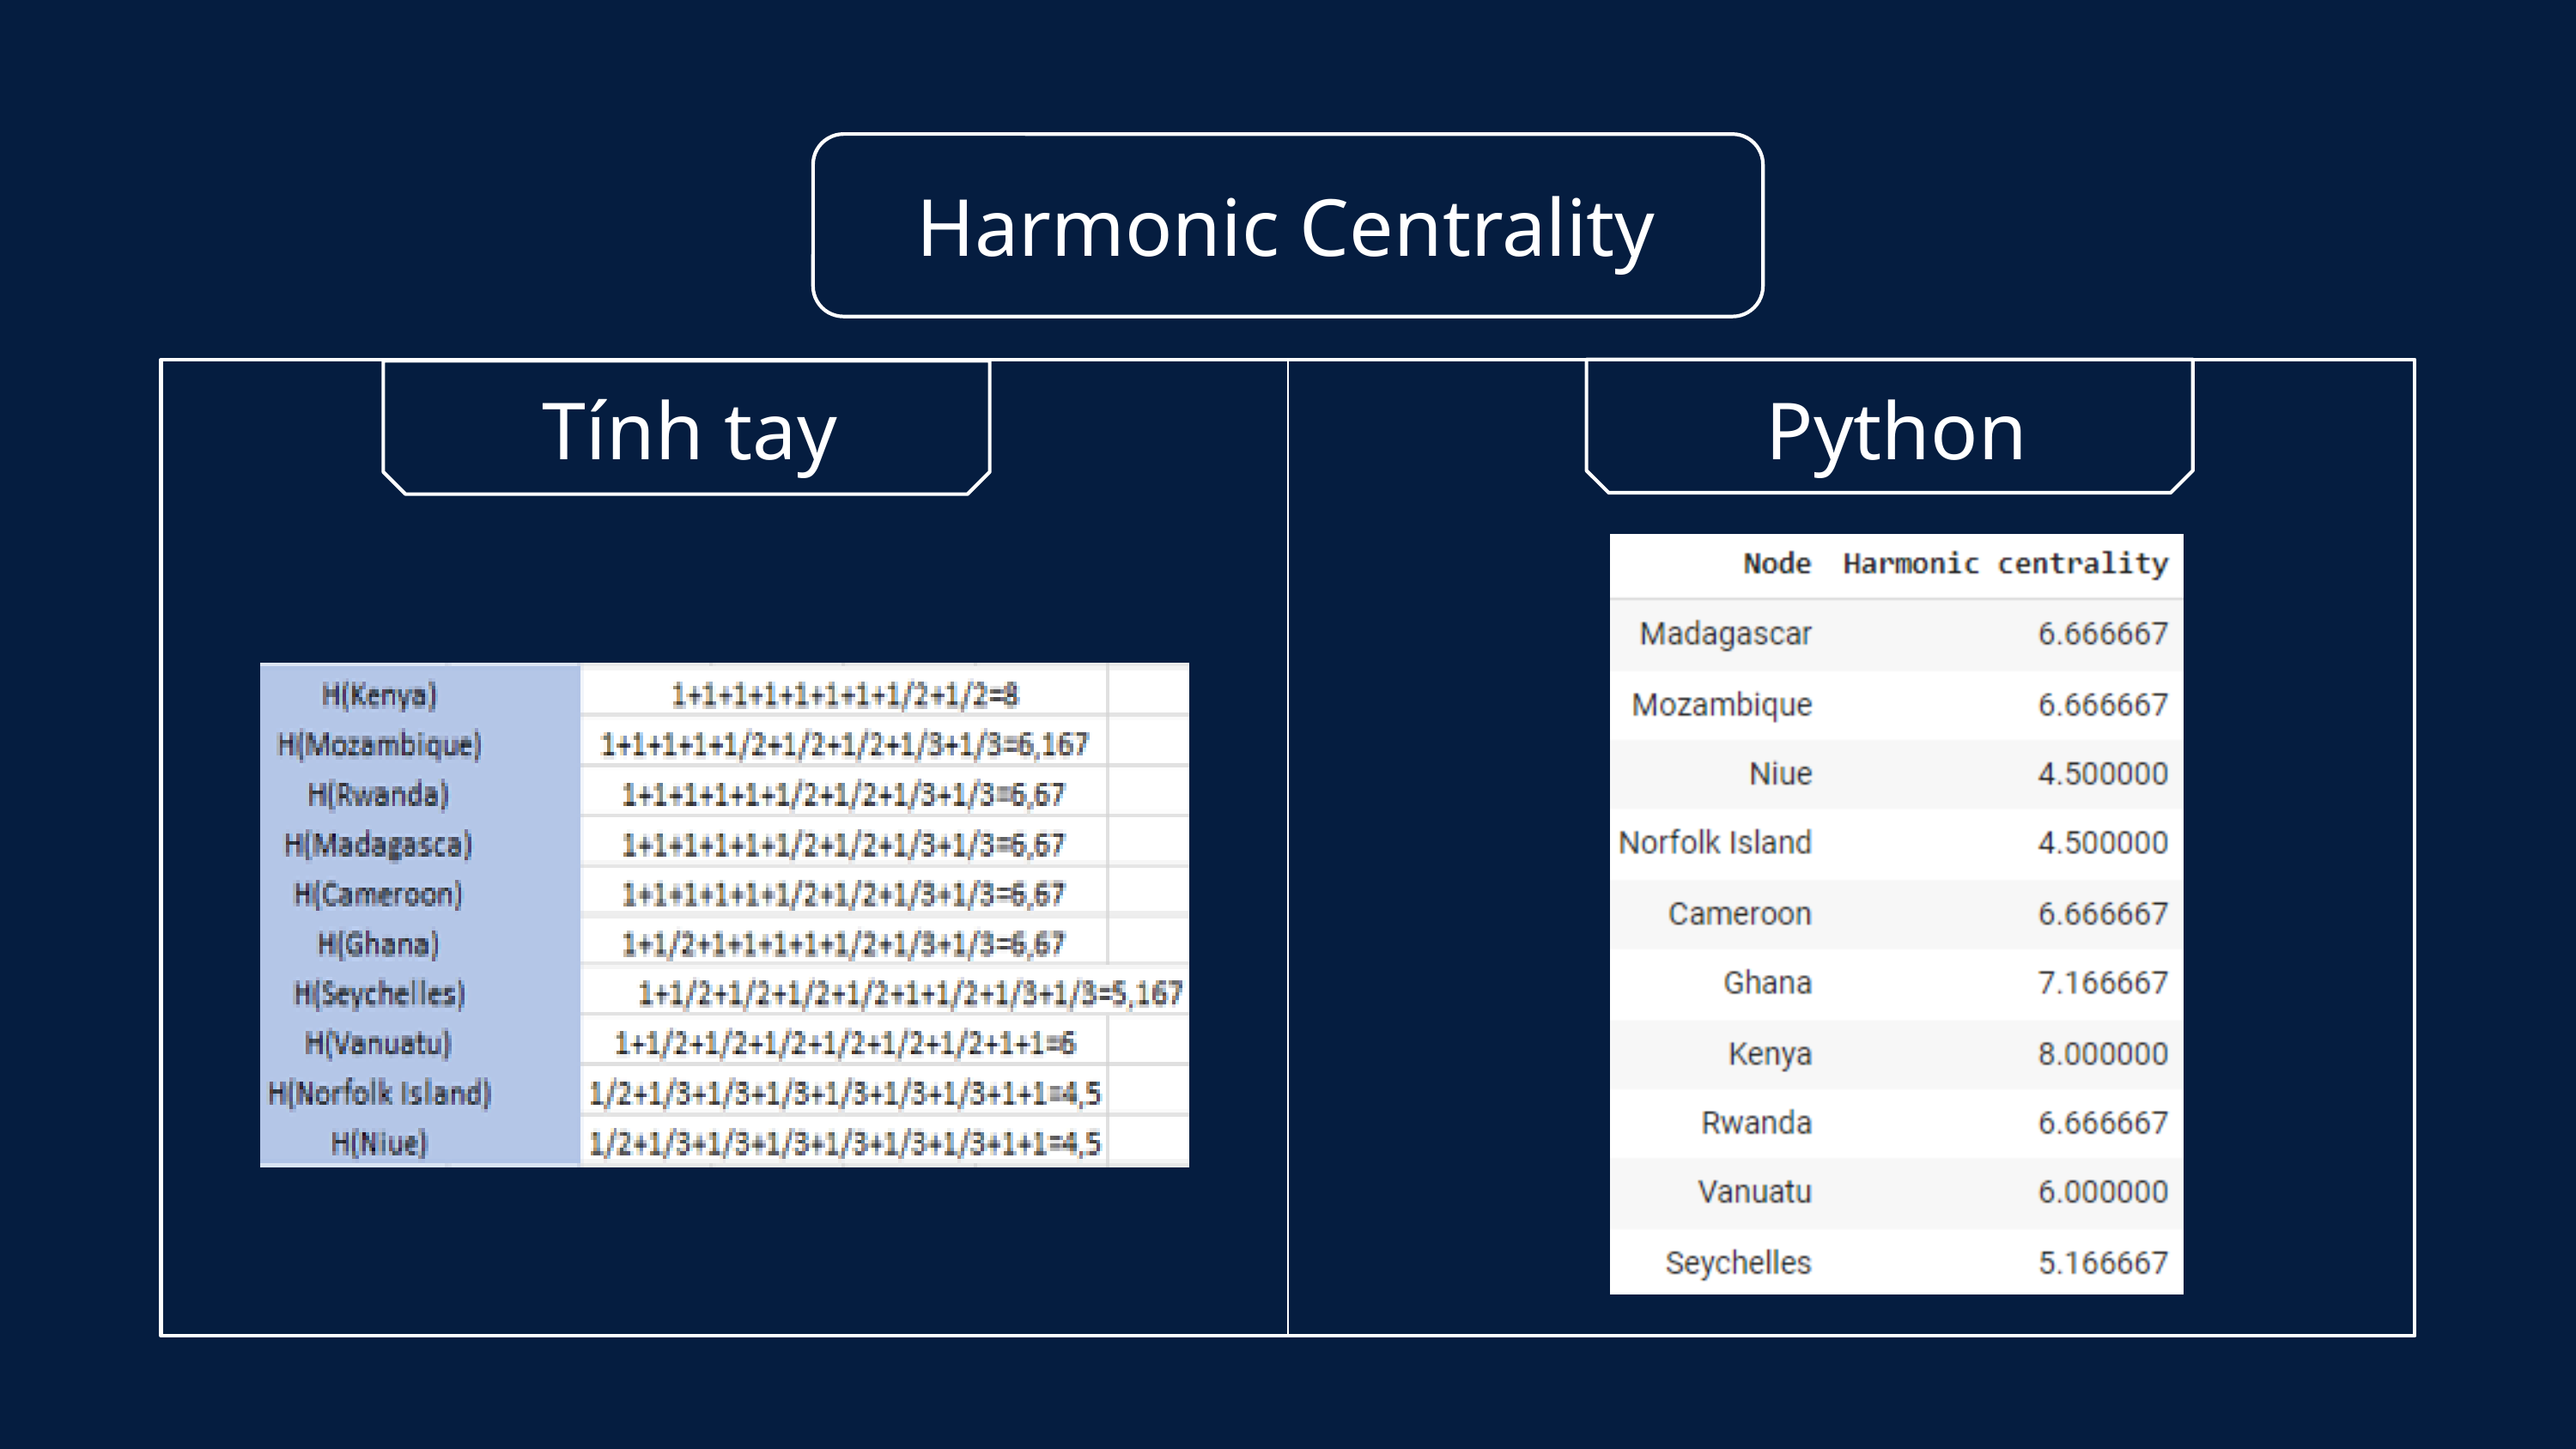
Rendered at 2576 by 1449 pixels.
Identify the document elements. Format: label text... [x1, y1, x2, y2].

text_box [1584, 357, 2195, 495]
text_box Tính tay [530, 374, 851, 482]
picture [260, 662, 1189, 1167]
text_box Python [1753, 374, 2040, 482]
text_box Harmonic Centrality [903, 171, 1669, 278]
text_box [159, 358, 2416, 1337]
picture [1609, 534, 2184, 1294]
text_box [381, 359, 992, 496]
text_box [811, 132, 1765, 318]
